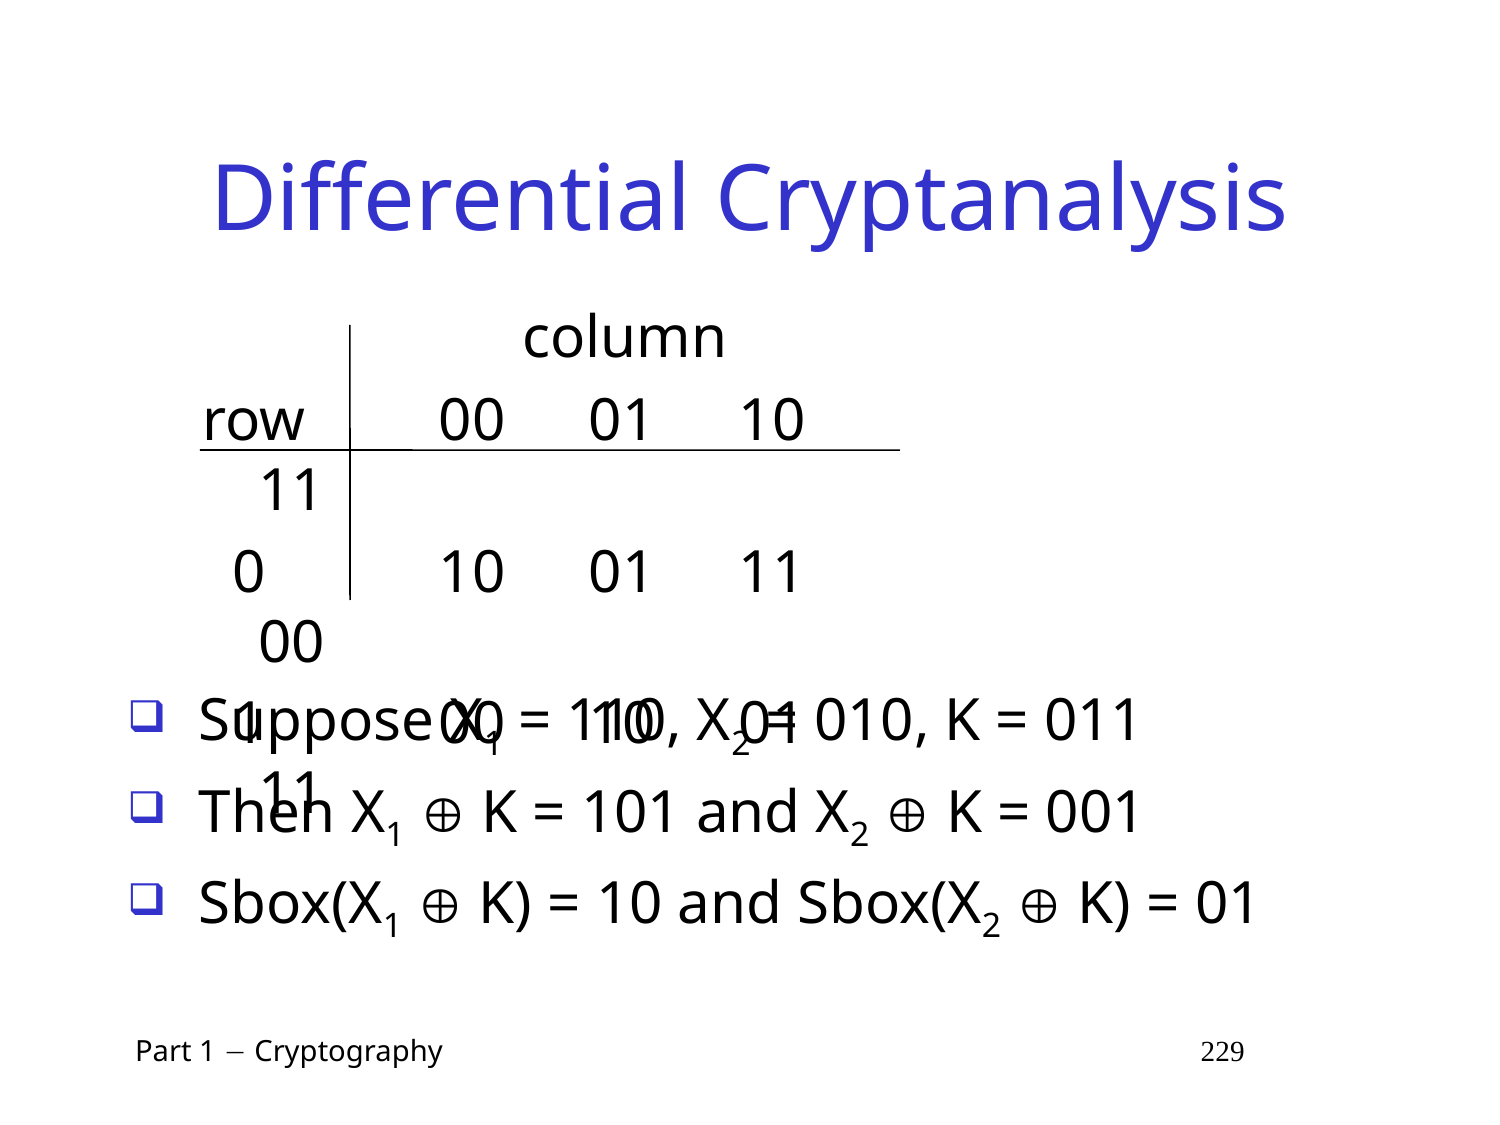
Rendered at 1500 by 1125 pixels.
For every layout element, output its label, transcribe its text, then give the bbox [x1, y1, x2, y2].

text_box Suppose X1 = 110, X2 = 010, K = 011 Then X1  K = 101 and X2  K = 001 Sbox(X1  K) = 10 and Sbox(X2  K) = 01 [112, 674, 1388, 963]
text_box column row 00 01 10 11 0 10 01 11 00 1 00 10 01 11 [187, 299, 963, 638]
footer Part 1  Cryptography 229 [112, 1024, 1401, 1101]
title Differential Cryptanalysis [112, 99, 1388, 288]
